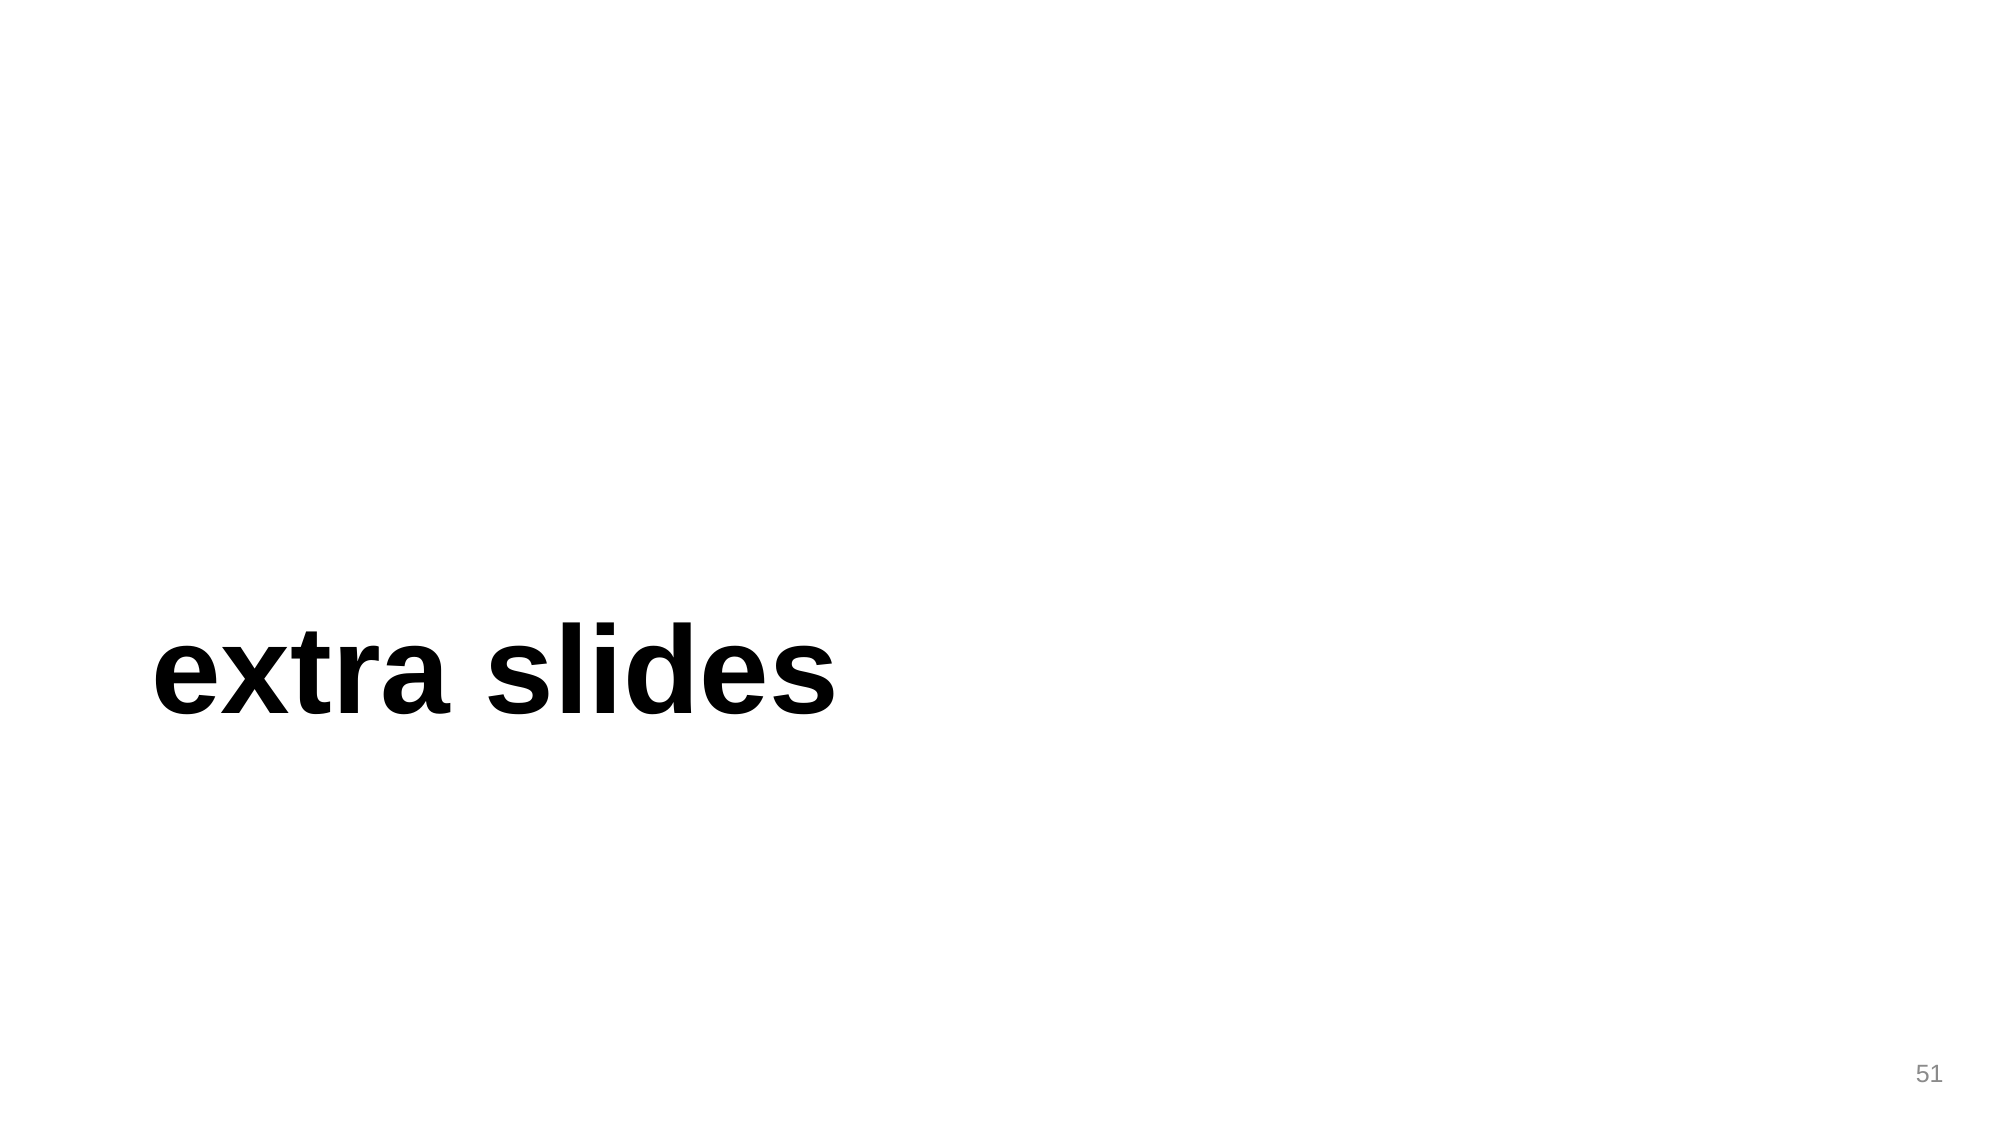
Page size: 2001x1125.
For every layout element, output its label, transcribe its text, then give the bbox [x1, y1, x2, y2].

slide_number 51 [1508, 1042, 1959, 1103]
title extra slides [136, 280, 1862, 749]
